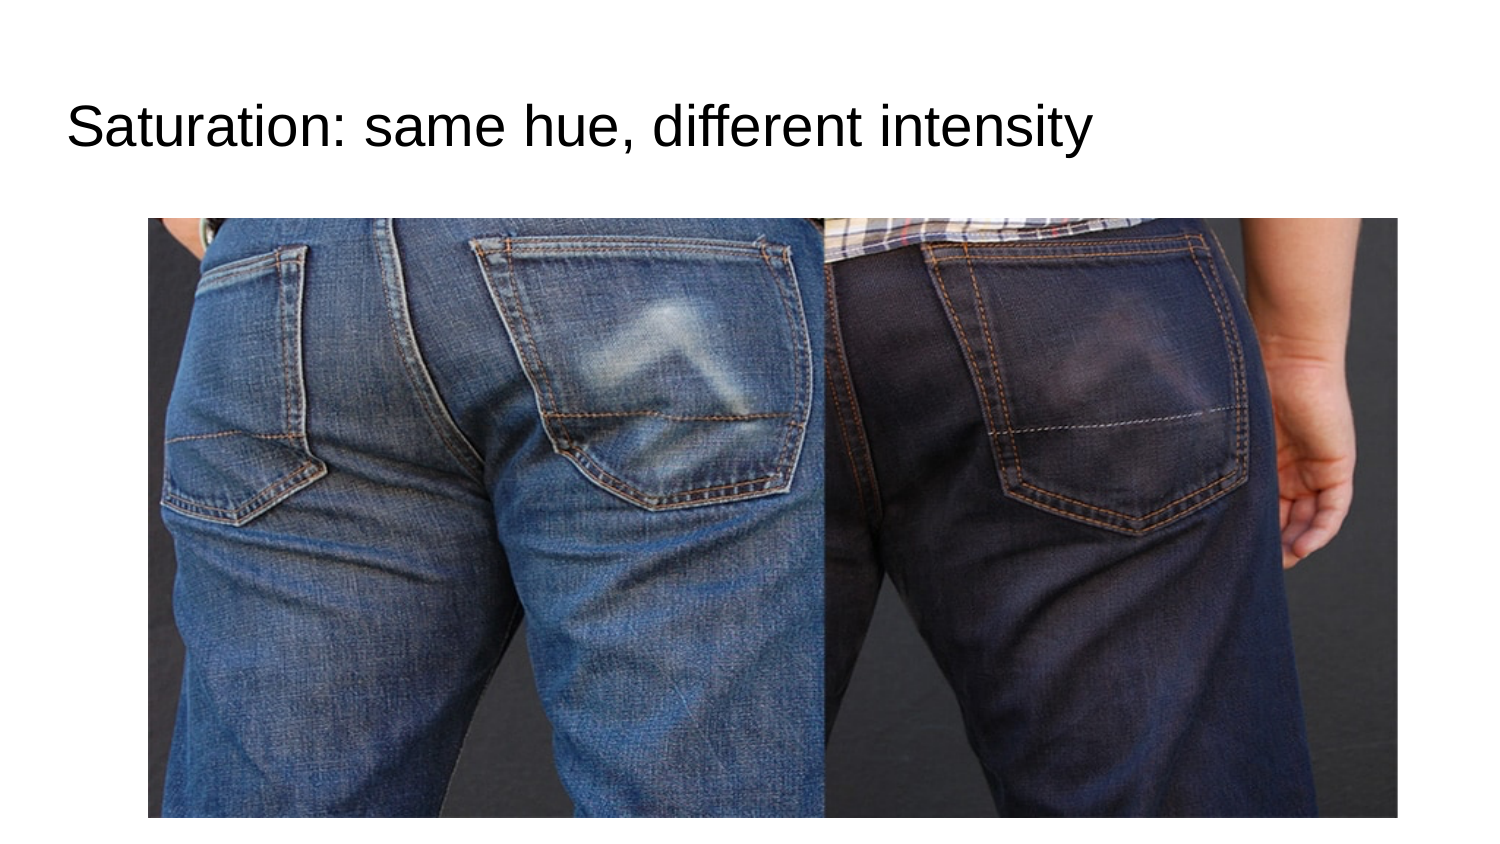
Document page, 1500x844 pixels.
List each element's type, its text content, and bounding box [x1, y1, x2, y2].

title Saturation: same hue, different intensity [51, 72, 1449, 167]
picture [147, 218, 1398, 818]
